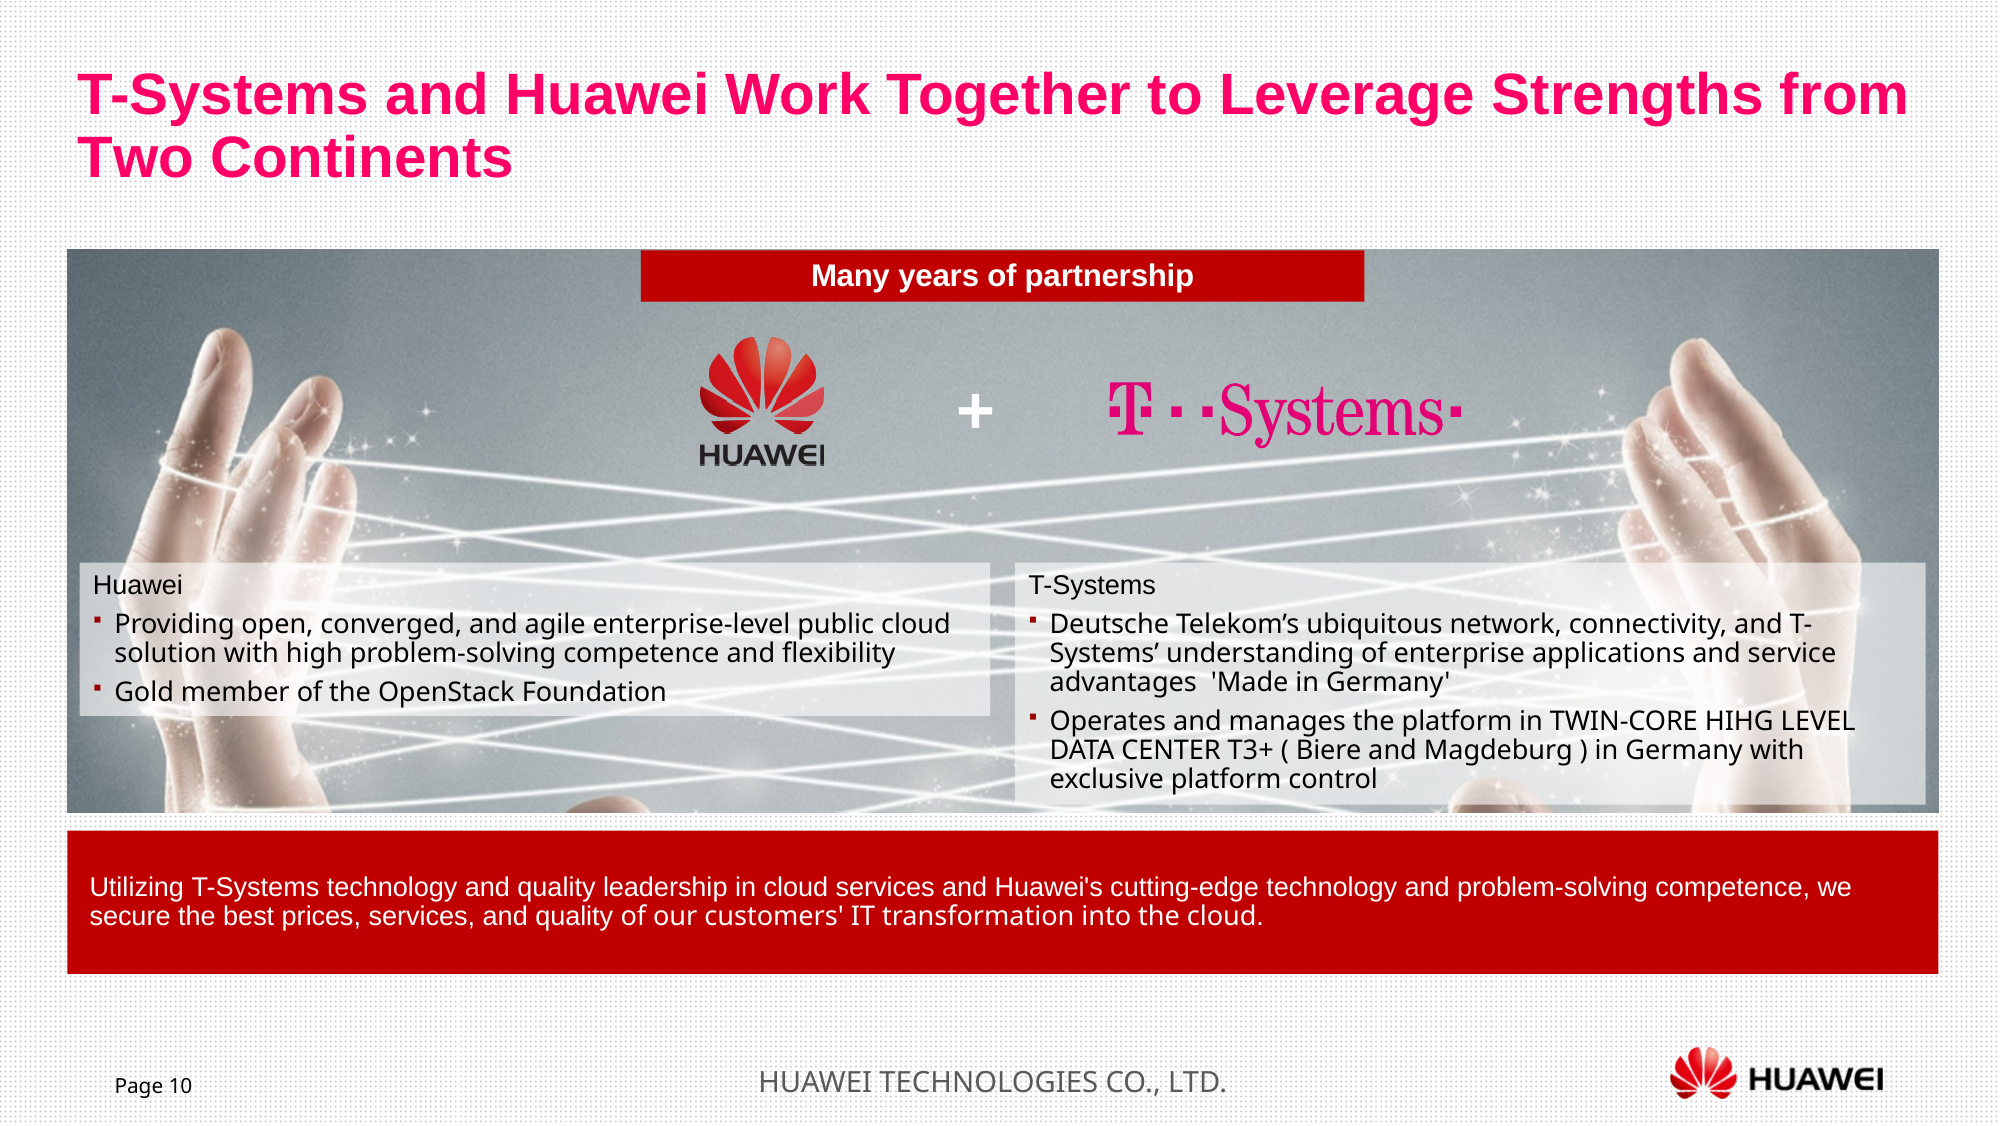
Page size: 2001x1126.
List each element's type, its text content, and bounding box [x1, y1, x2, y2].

picture [67, 249, 1939, 814]
picture [1670, 1047, 1883, 1099]
text_box Utilizing T-Systems technology and quality leadership in cloud services and Huawei's cutting-edge technology and problem-solving competence, we secure the best prices, services, and quality of our customers' IT transformation into the cloud. [67, 830, 1939, 974]
text_box T-Systems and Huawei Work Together to Leverage Strengths from Two Continents [63, 56, 1981, 209]
